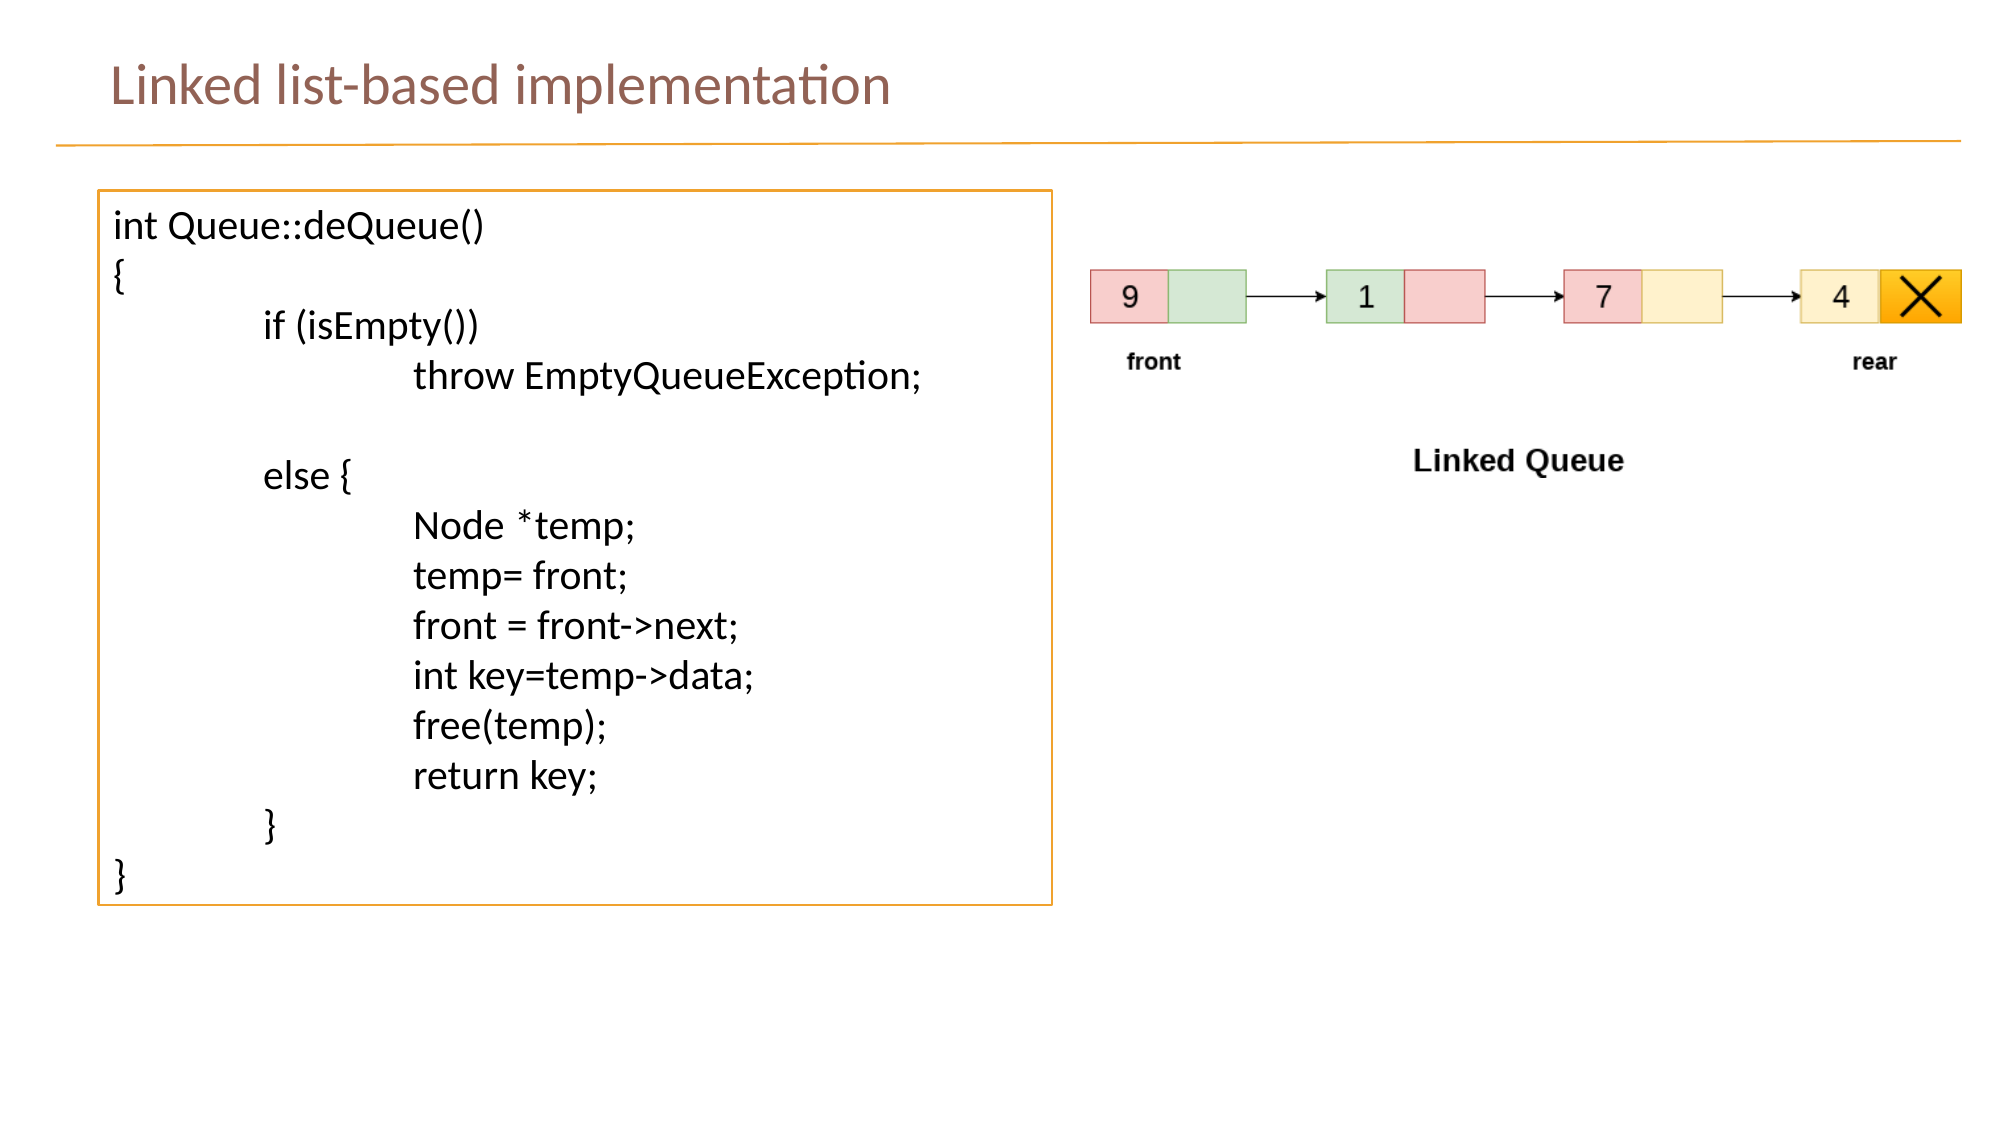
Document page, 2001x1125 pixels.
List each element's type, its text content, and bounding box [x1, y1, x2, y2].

text_box Linked list-based implementation [95, 39, 907, 124]
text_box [55, 140, 1962, 146]
text_box int Queue::deQueue() { if (isEmpty()) throw EmptyQueueException; else { Node *temp; temp= front; front = front->next; int key=temp->data; free(temp); return key; } } [97, 189, 1053, 906]
picture [1089, 258, 1962, 479]
